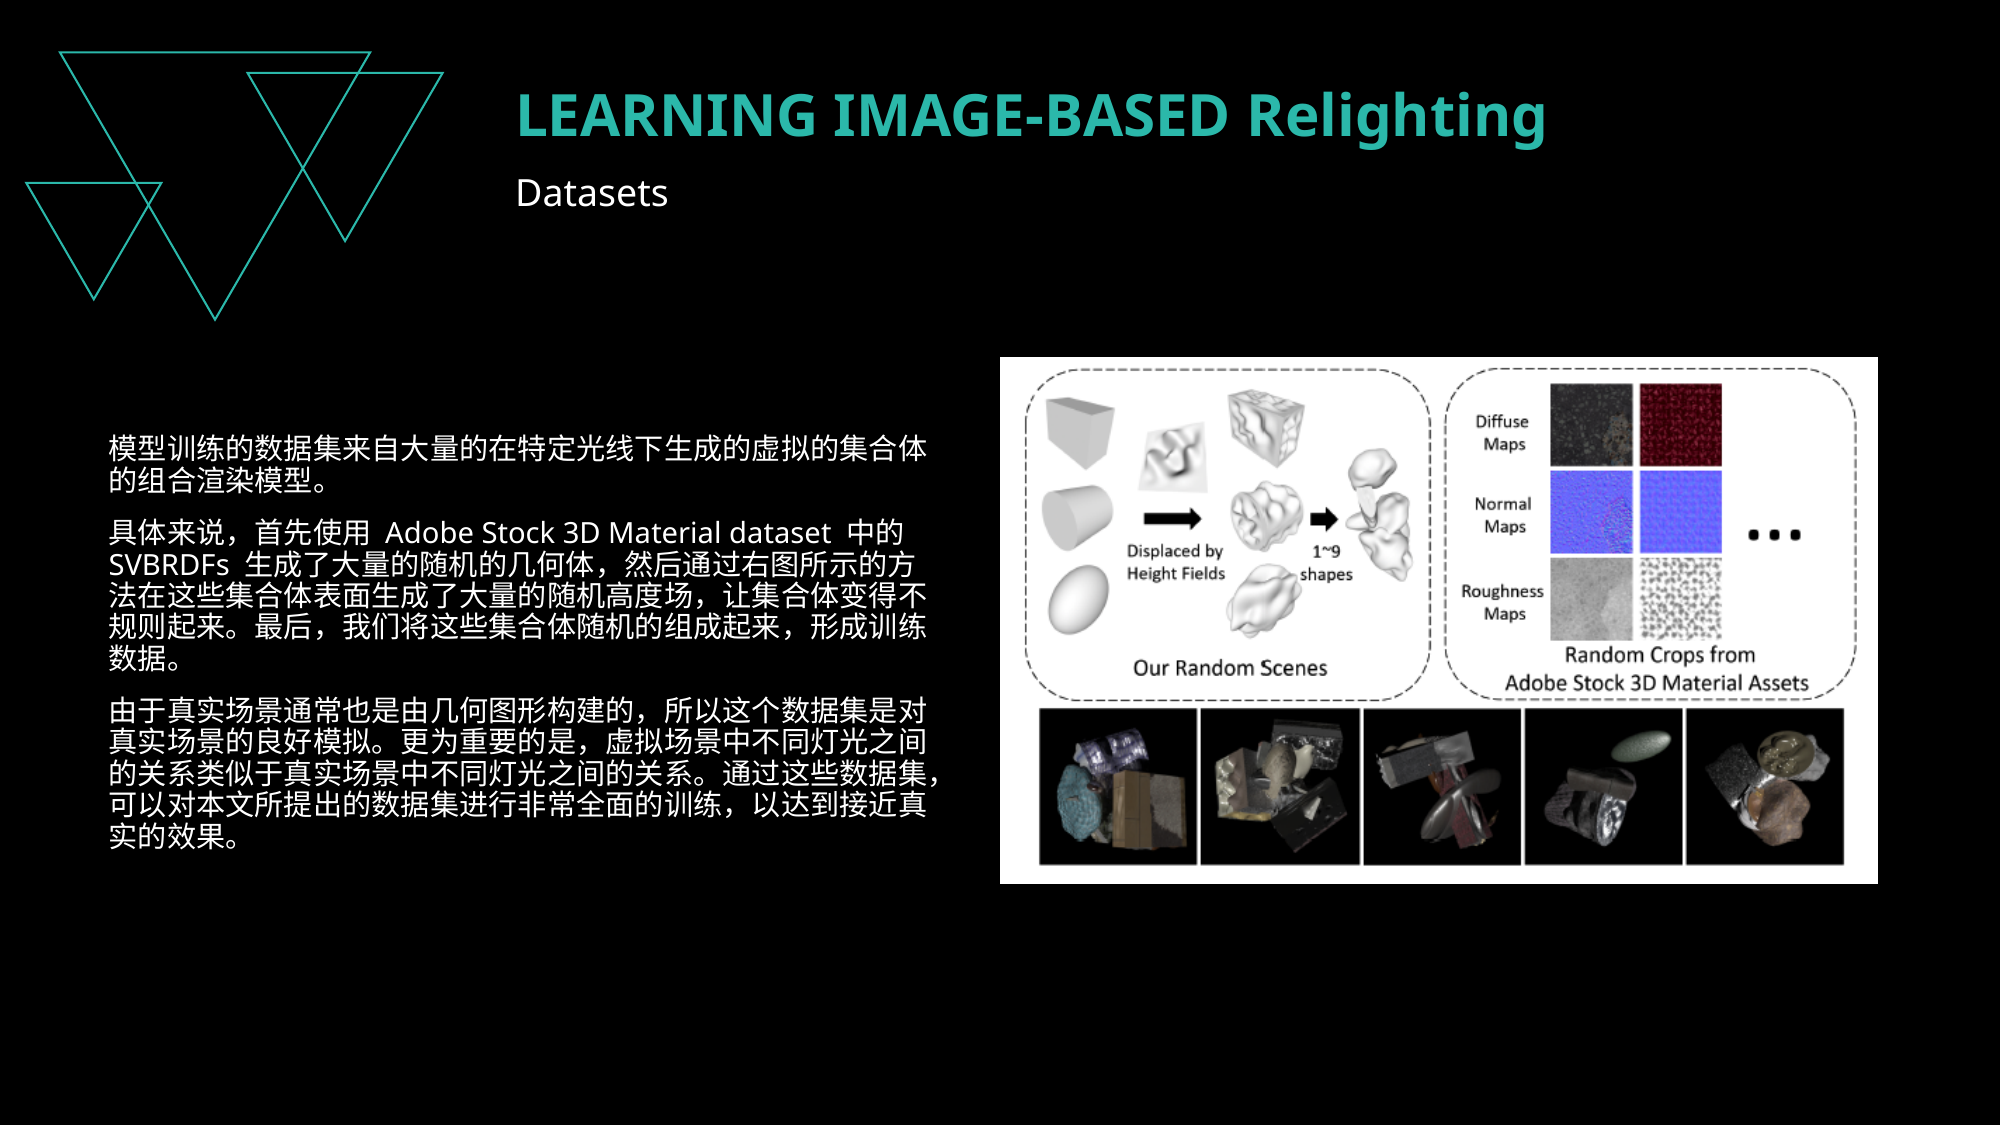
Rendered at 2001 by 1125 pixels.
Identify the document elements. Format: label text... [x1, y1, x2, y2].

text_box LEARNING IMAGE-BASED Relighting [500, 71, 1975, 156]
text_box [245, 71, 445, 244]
text_box [24, 181, 164, 302]
text_box 模型训练的数据集来自大量的在特定光线下生成的虚拟的集合体的组合渲染模型。 具体来说，首先使用 Adobe Stock 3D Material dataset 中的 SVBRDFs 生成了大量的随机的几何体，然后通过右图所示的方法在这些集合体表面生成了大量的随机高度场，让集合体变得不规则起来。最后，我们将这些集合体随机的组成起来，形成训练数据。 由于真实场景通常也是由几何图形构建的，所以这个数据集是对真实场景的良好模拟。更为重要的是，虚拟场景中不同灯光之间的关系类似于真实场景中不同灯光之间的关系。通过这些数据集，可以对本文所提出的数据集进行非常全面的训练，以达到接近真实的效果。 [93, 371, 950, 1077]
text_box Datasets [500, 161, 1918, 222]
picture [1000, 357, 1878, 884]
text_box [58, 51, 372, 322]
